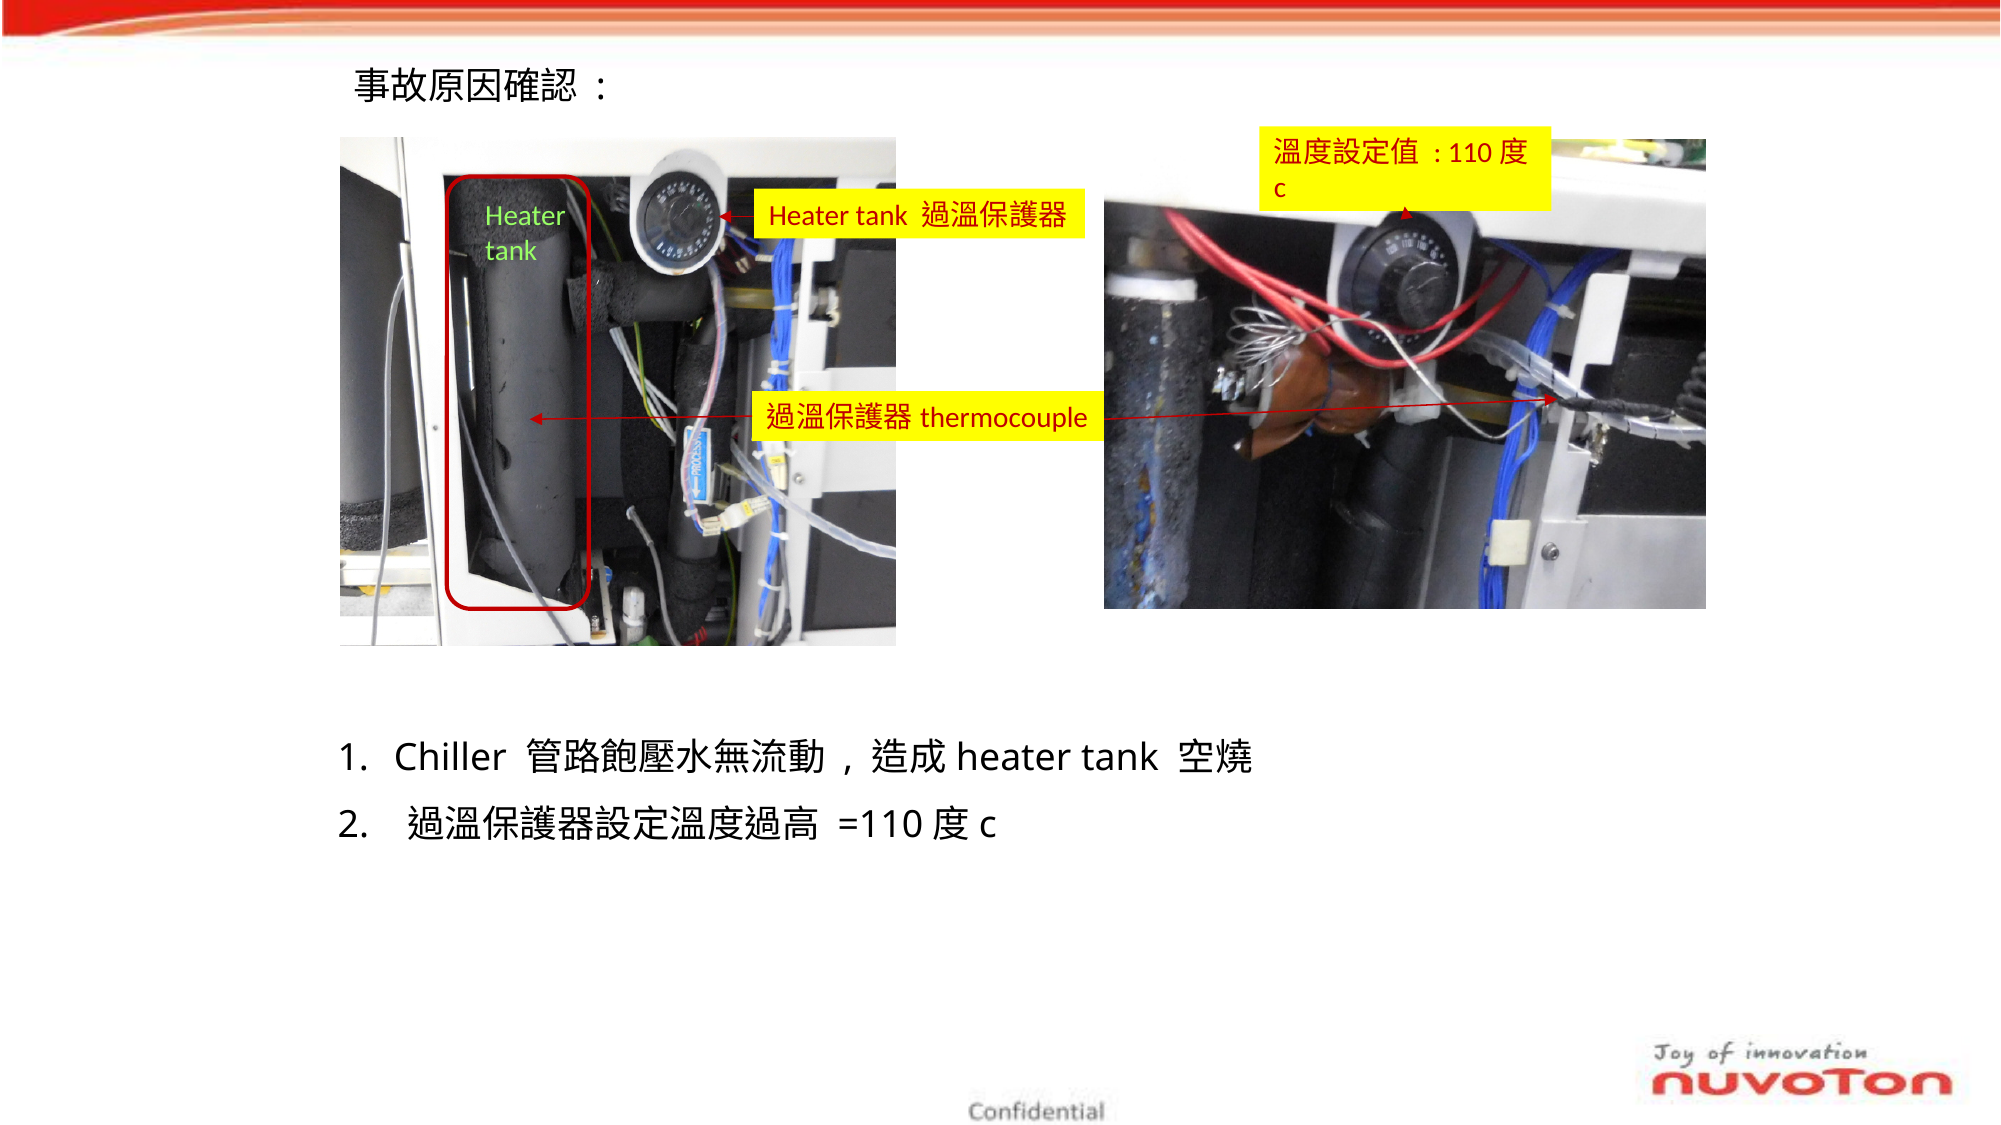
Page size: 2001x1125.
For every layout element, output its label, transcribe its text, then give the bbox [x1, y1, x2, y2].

text_box 溫度設定值 : 110度c [1259, 126, 1552, 135]
picture [2, 0, 2001, 1125]
text_box Chiller 管路飽壓水無流動 , 造成heater tank 空燒 2. 過溫保護器設定溫度過高 =110度c [322, 702, 1552, 913]
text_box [340, 136, 1706, 646]
text_box 事故原因確認 : [338, 54, 1485, 115]
